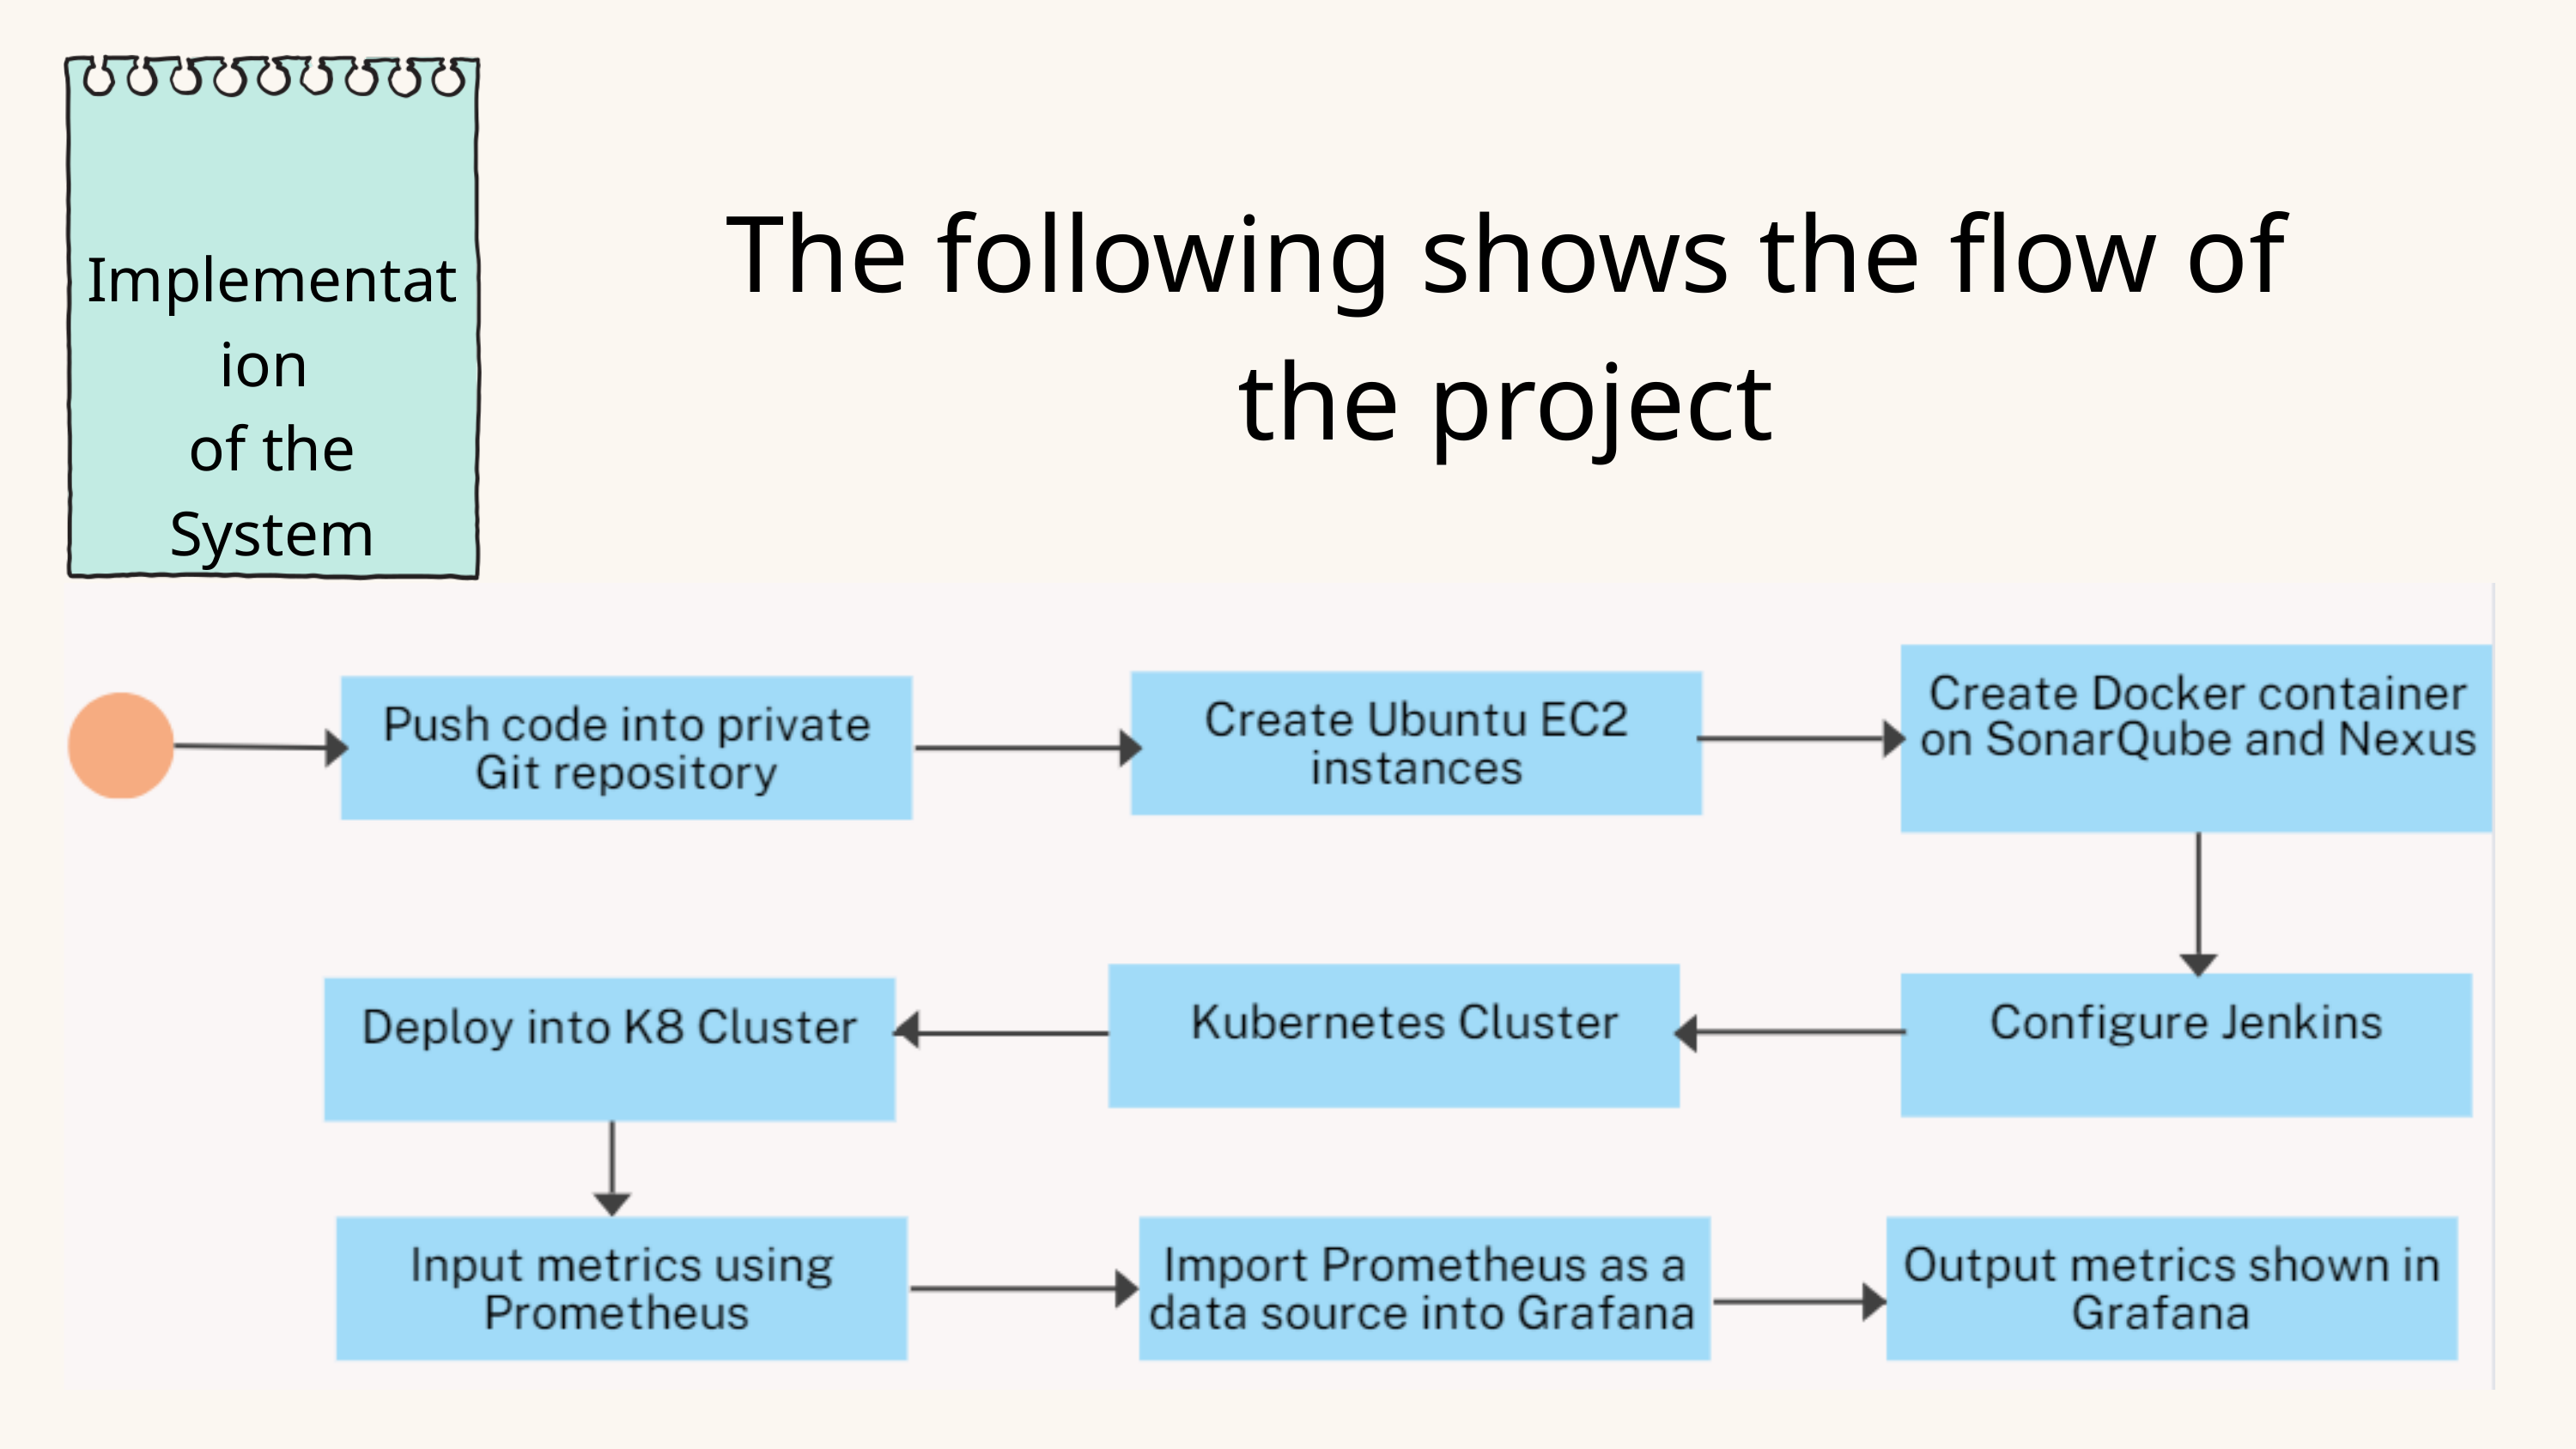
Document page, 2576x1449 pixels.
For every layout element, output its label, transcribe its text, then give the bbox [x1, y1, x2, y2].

text_box The following shows the flow of the project [635, 166, 2379, 462]
text_box [64, 583, 2495, 1390]
text_box Implementation of the System [79, 228, 466, 569]
text_box [64, 54, 482, 581]
